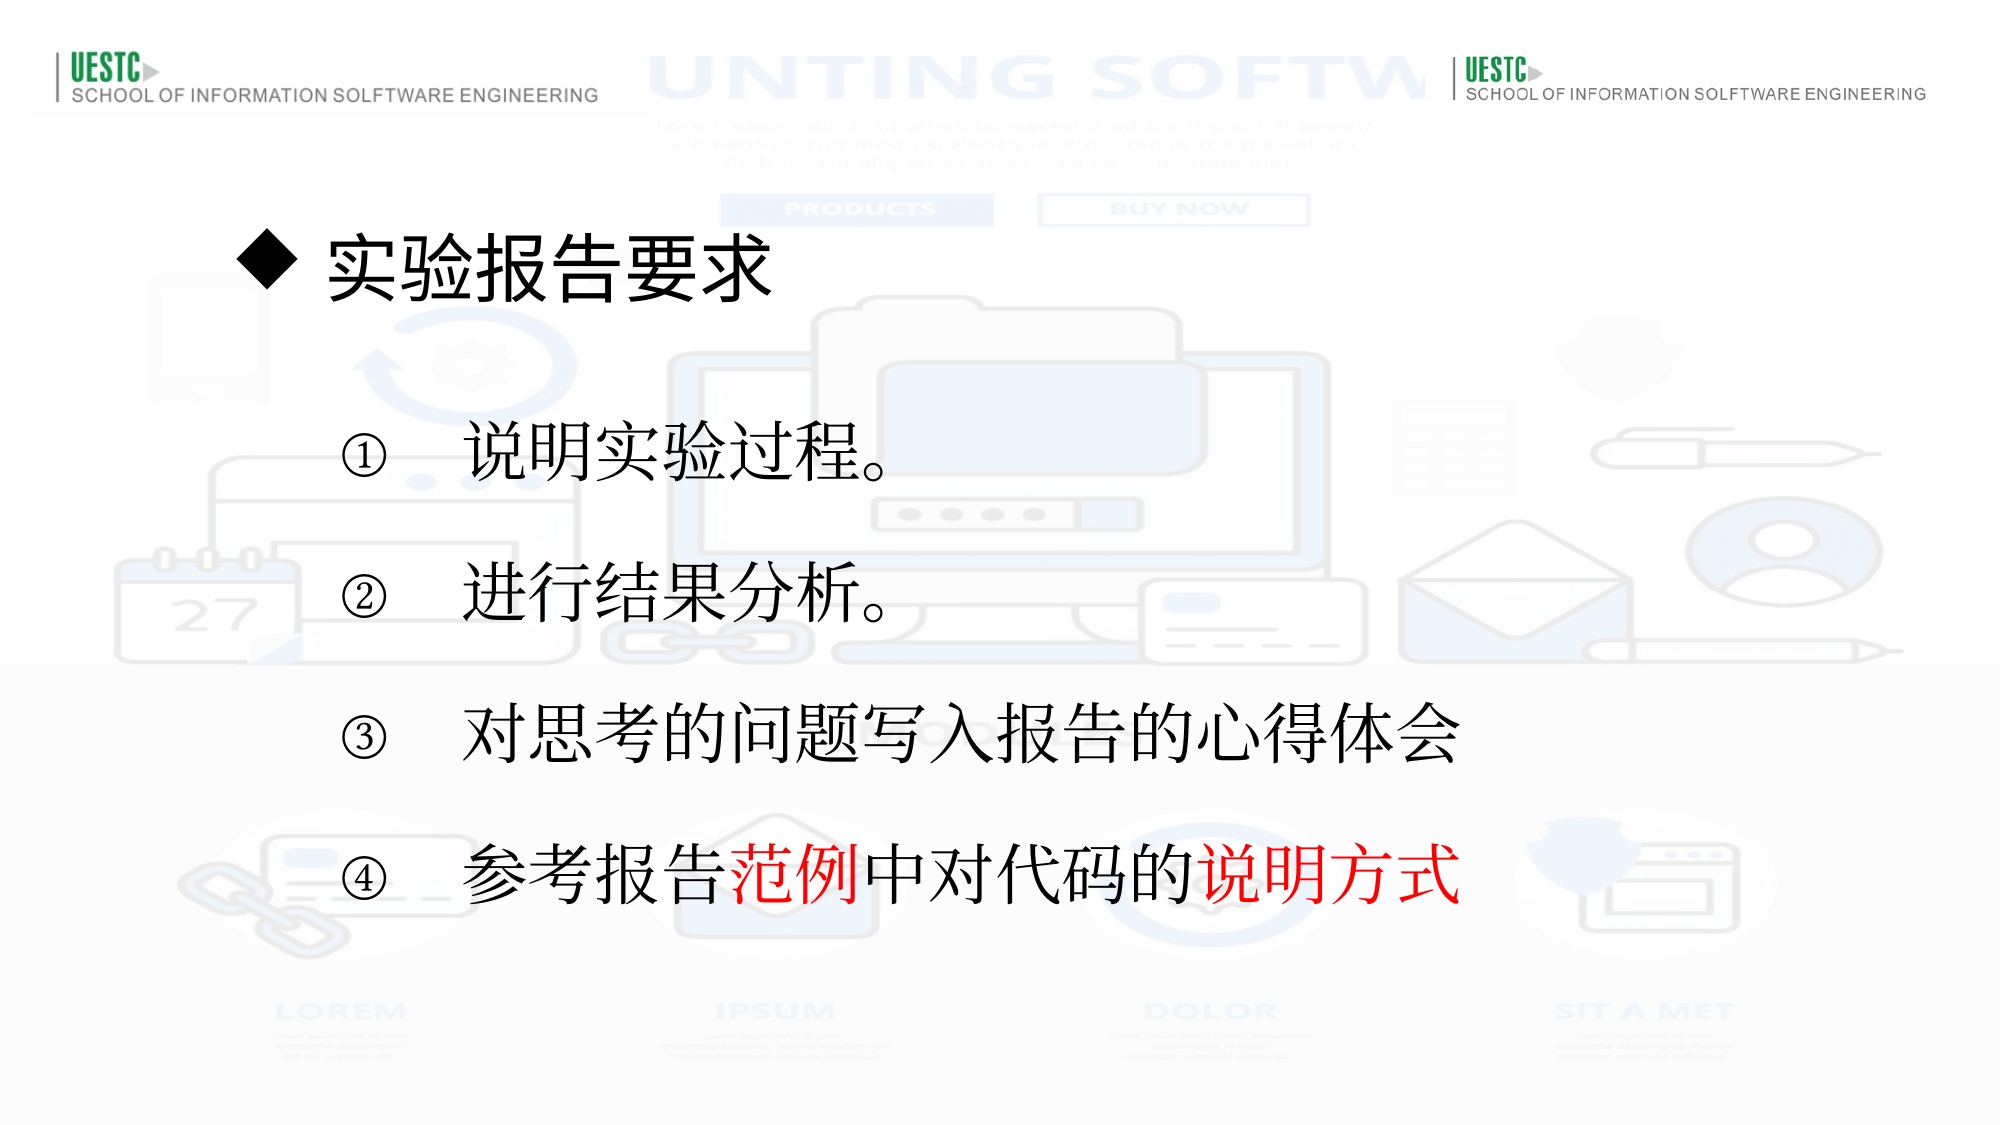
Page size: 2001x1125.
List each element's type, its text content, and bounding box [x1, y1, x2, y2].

list 说明实验过程。 进行结果分析。 对思考的问题写入报告的心得体会 参考报告范例中对代码的说明方式 [324, 443, 1675, 1125]
picture [25, 29, 649, 118]
picture [1425, 36, 1970, 113]
text_box 实验报告要求 [215, 224, 1941, 443]
